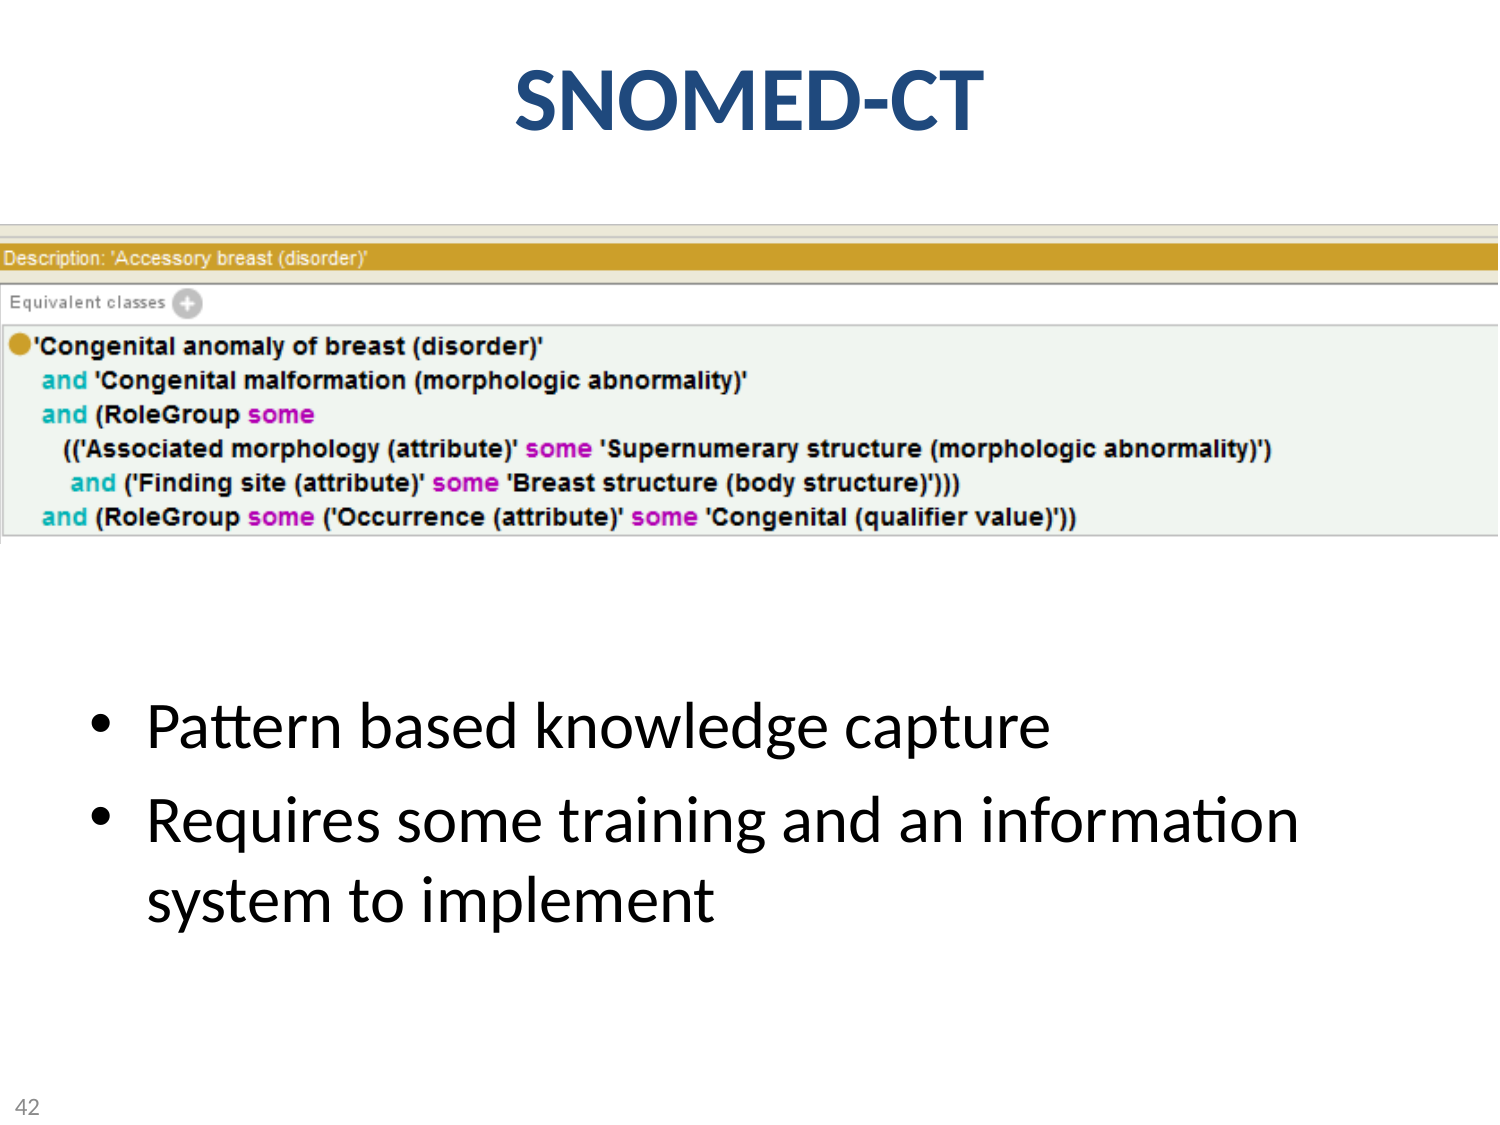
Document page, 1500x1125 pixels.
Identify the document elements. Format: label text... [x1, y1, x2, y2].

text_box 42 [0, 1087, 350, 1124]
text_box Pattern based knowledge capture Requires some training and an information system to implement [74, 675, 1425, 1013]
picture [0, 224, 1498, 544]
text_box SNOMED-CT [74, 0, 1425, 188]
